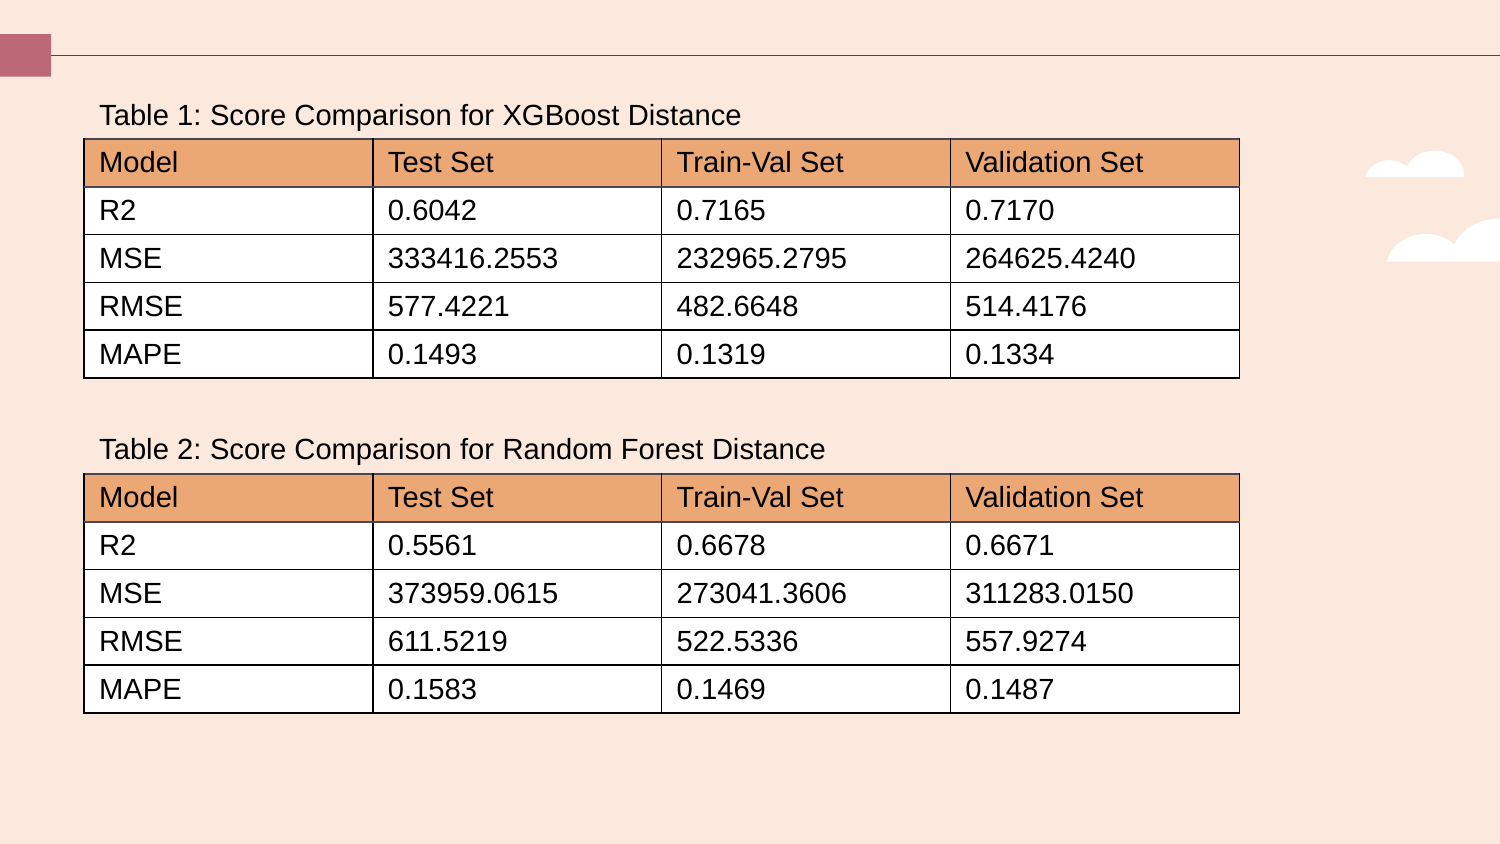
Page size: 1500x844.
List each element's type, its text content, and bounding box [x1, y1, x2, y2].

table_cell 0.6678 [662, 523, 950, 569]
table_cell 311283.0150 [951, 570, 1239, 617]
table_cell MSE [85, 570, 372, 617]
table_cell 577.4221 [374, 283, 661, 329]
table_cell 0.1493 [374, 331, 661, 377]
table_cell 333416.2553 [374, 235, 661, 282]
table_cell 0.7170 [951, 188, 1239, 234]
table_cell 557.9274 [951, 618, 1239, 664]
table_cell R2 [85, 188, 372, 234]
table_cell 522.5336 [662, 618, 950, 664]
table_cell 0.1487 [951, 666, 1239, 712]
table_cell Train-Val Set [662, 140, 950, 186]
table_cell 514.4176 [951, 283, 1239, 329]
table_cell Test Set [374, 140, 661, 186]
table_cell 232965.2795 [662, 235, 950, 282]
table_cell 373959.0615 [374, 570, 661, 617]
table_cell MSE [85, 235, 372, 282]
table_cell 0.6042 [374, 188, 661, 234]
table_cell 0.7165 [662, 188, 950, 234]
table_cell R2 [85, 523, 372, 569]
table_cell 0.1469 [662, 666, 950, 712]
table_cell 0.1319 [662, 331, 950, 377]
table_cell 0.1334 [951, 331, 1239, 377]
table_header Table 2: Score Comparison for Random Forest Distance [84, 393, 1239, 473]
table_cell Validation Set [951, 475, 1239, 521]
table_cell 0.1583 [374, 666, 661, 712]
table_cell MAPE [85, 331, 372, 377]
table_cell MAPE [85, 666, 372, 712]
table_cell Validation Set [951, 140, 1239, 186]
table_cell 482.6648 [662, 283, 950, 329]
table_cell 264625.4240 [951, 235, 1239, 282]
table_cell Model [85, 475, 372, 521]
table_cell Train-Val Set [662, 475, 950, 521]
table_cell 611.5219 [374, 618, 661, 664]
table_cell Test Set [374, 475, 661, 521]
table_cell 0.5561 [374, 523, 661, 569]
table_cell RMSE [85, 283, 372, 329]
table_cell Model [85, 140, 372, 186]
table_cell RMSE [85, 618, 372, 664]
table_header Table 1: Score Comparison for XGBoost Distance [84, 58, 1239, 138]
table_cell 273041.3606 [662, 570, 950, 617]
table_cell 0.6671 [951, 523, 1239, 569]
